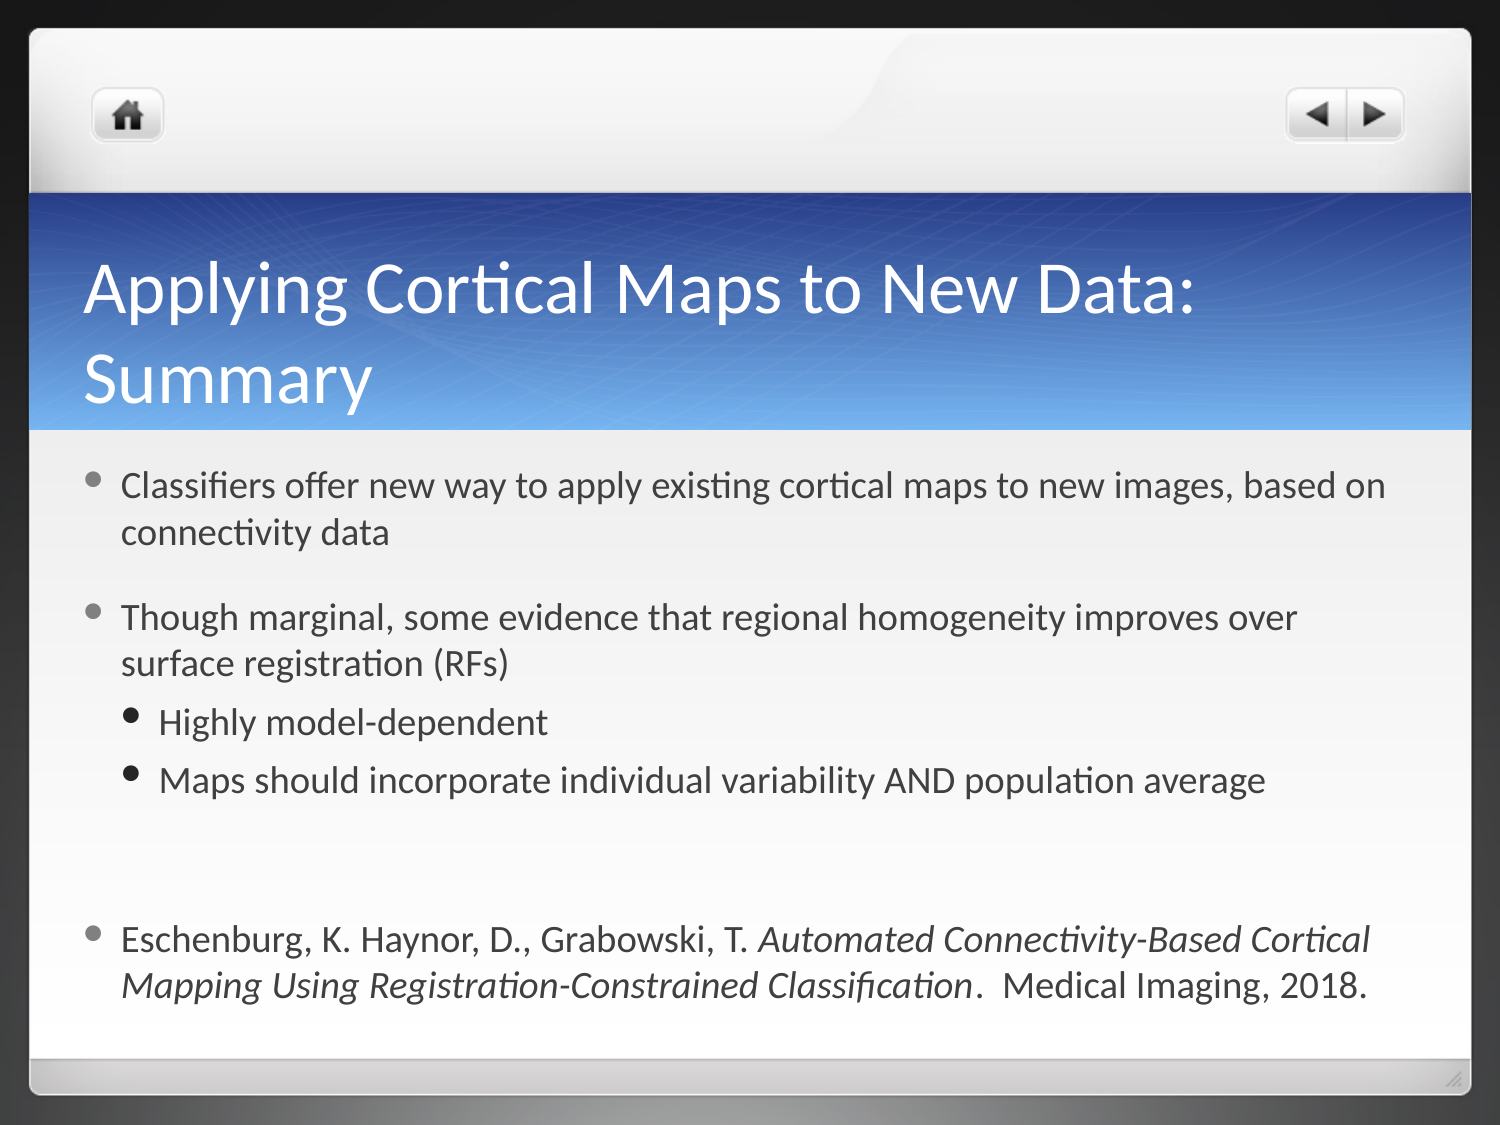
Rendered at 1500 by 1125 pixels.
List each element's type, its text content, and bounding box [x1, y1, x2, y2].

list Classifiers offer new way to apply existing cortical maps to new images, based on connectivity data Though marginal, some evidence that regional homogeneity improves over surface registration (RFs) Highly model-dependent Maps should incorporate individual variability AND population average Eschenburg, K. Haynor, D., Grabowski, T. Automated Connectivity-Based Cortical Mapping Using Registration-Constrained Classification. Medical Imaging, 2018. [68, 452, 1432, 1025]
picture [0, 0, 1500, 1125]
title Applying Cortical Maps to New Data: Summary [68, 238, 1432, 427]
